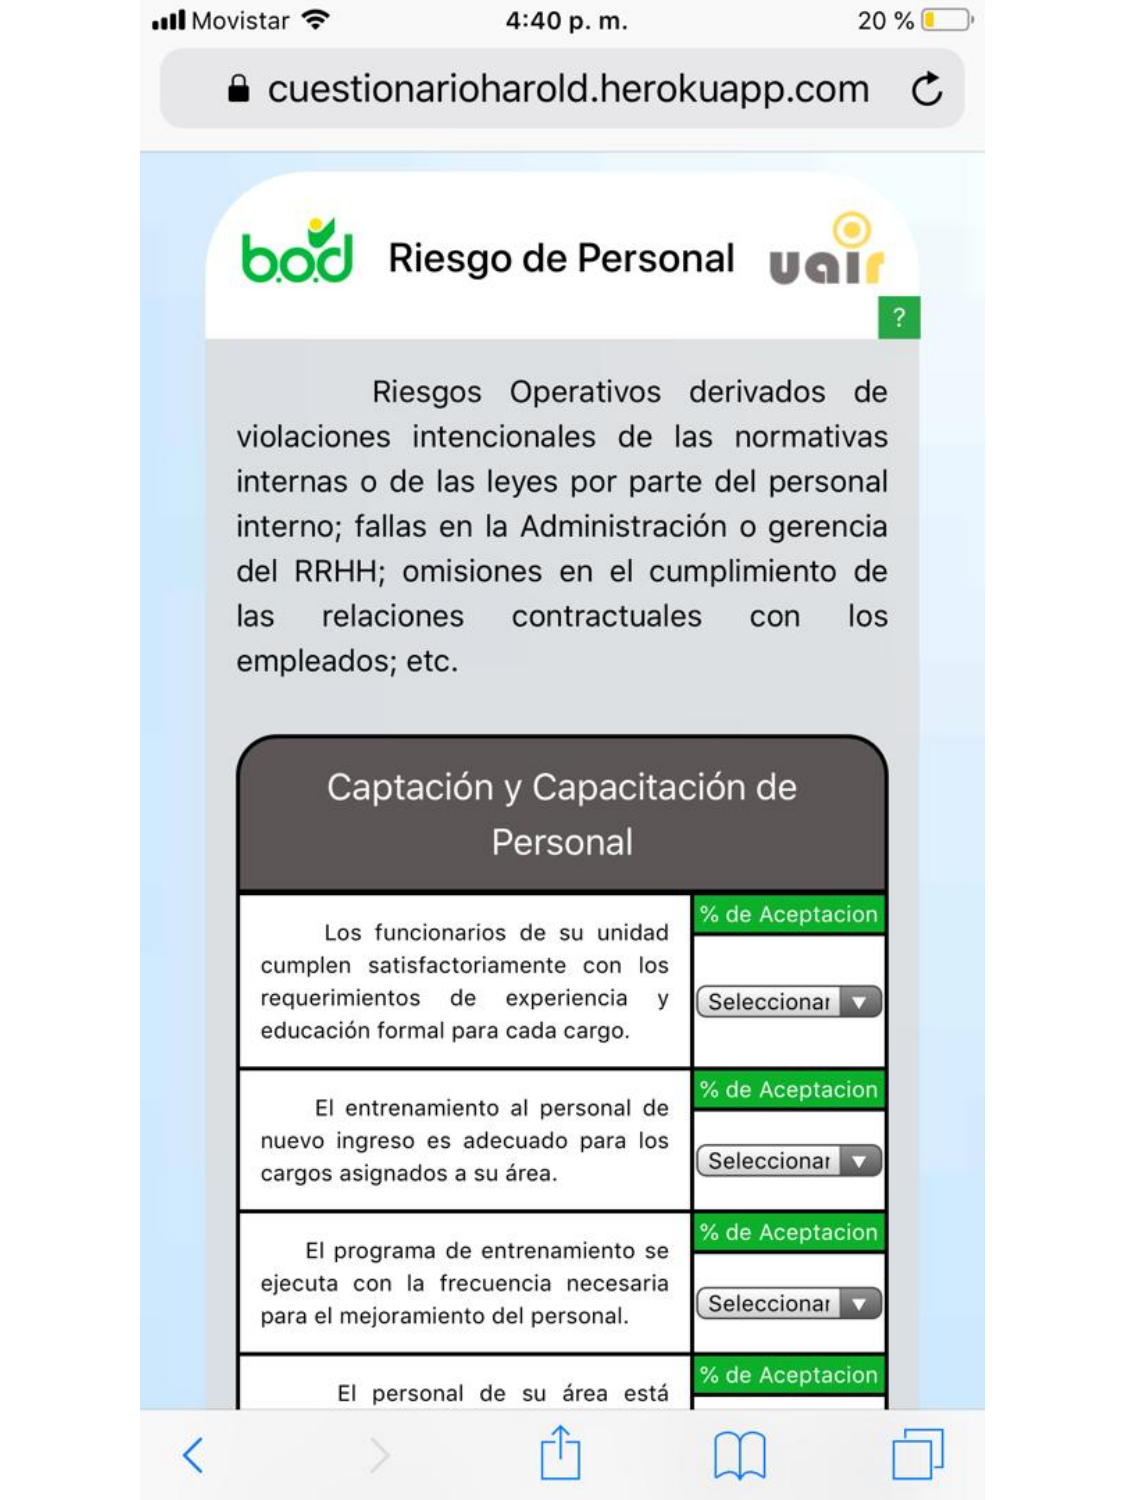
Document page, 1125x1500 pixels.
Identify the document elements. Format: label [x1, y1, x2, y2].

picture [140, 0, 985, 1500]
